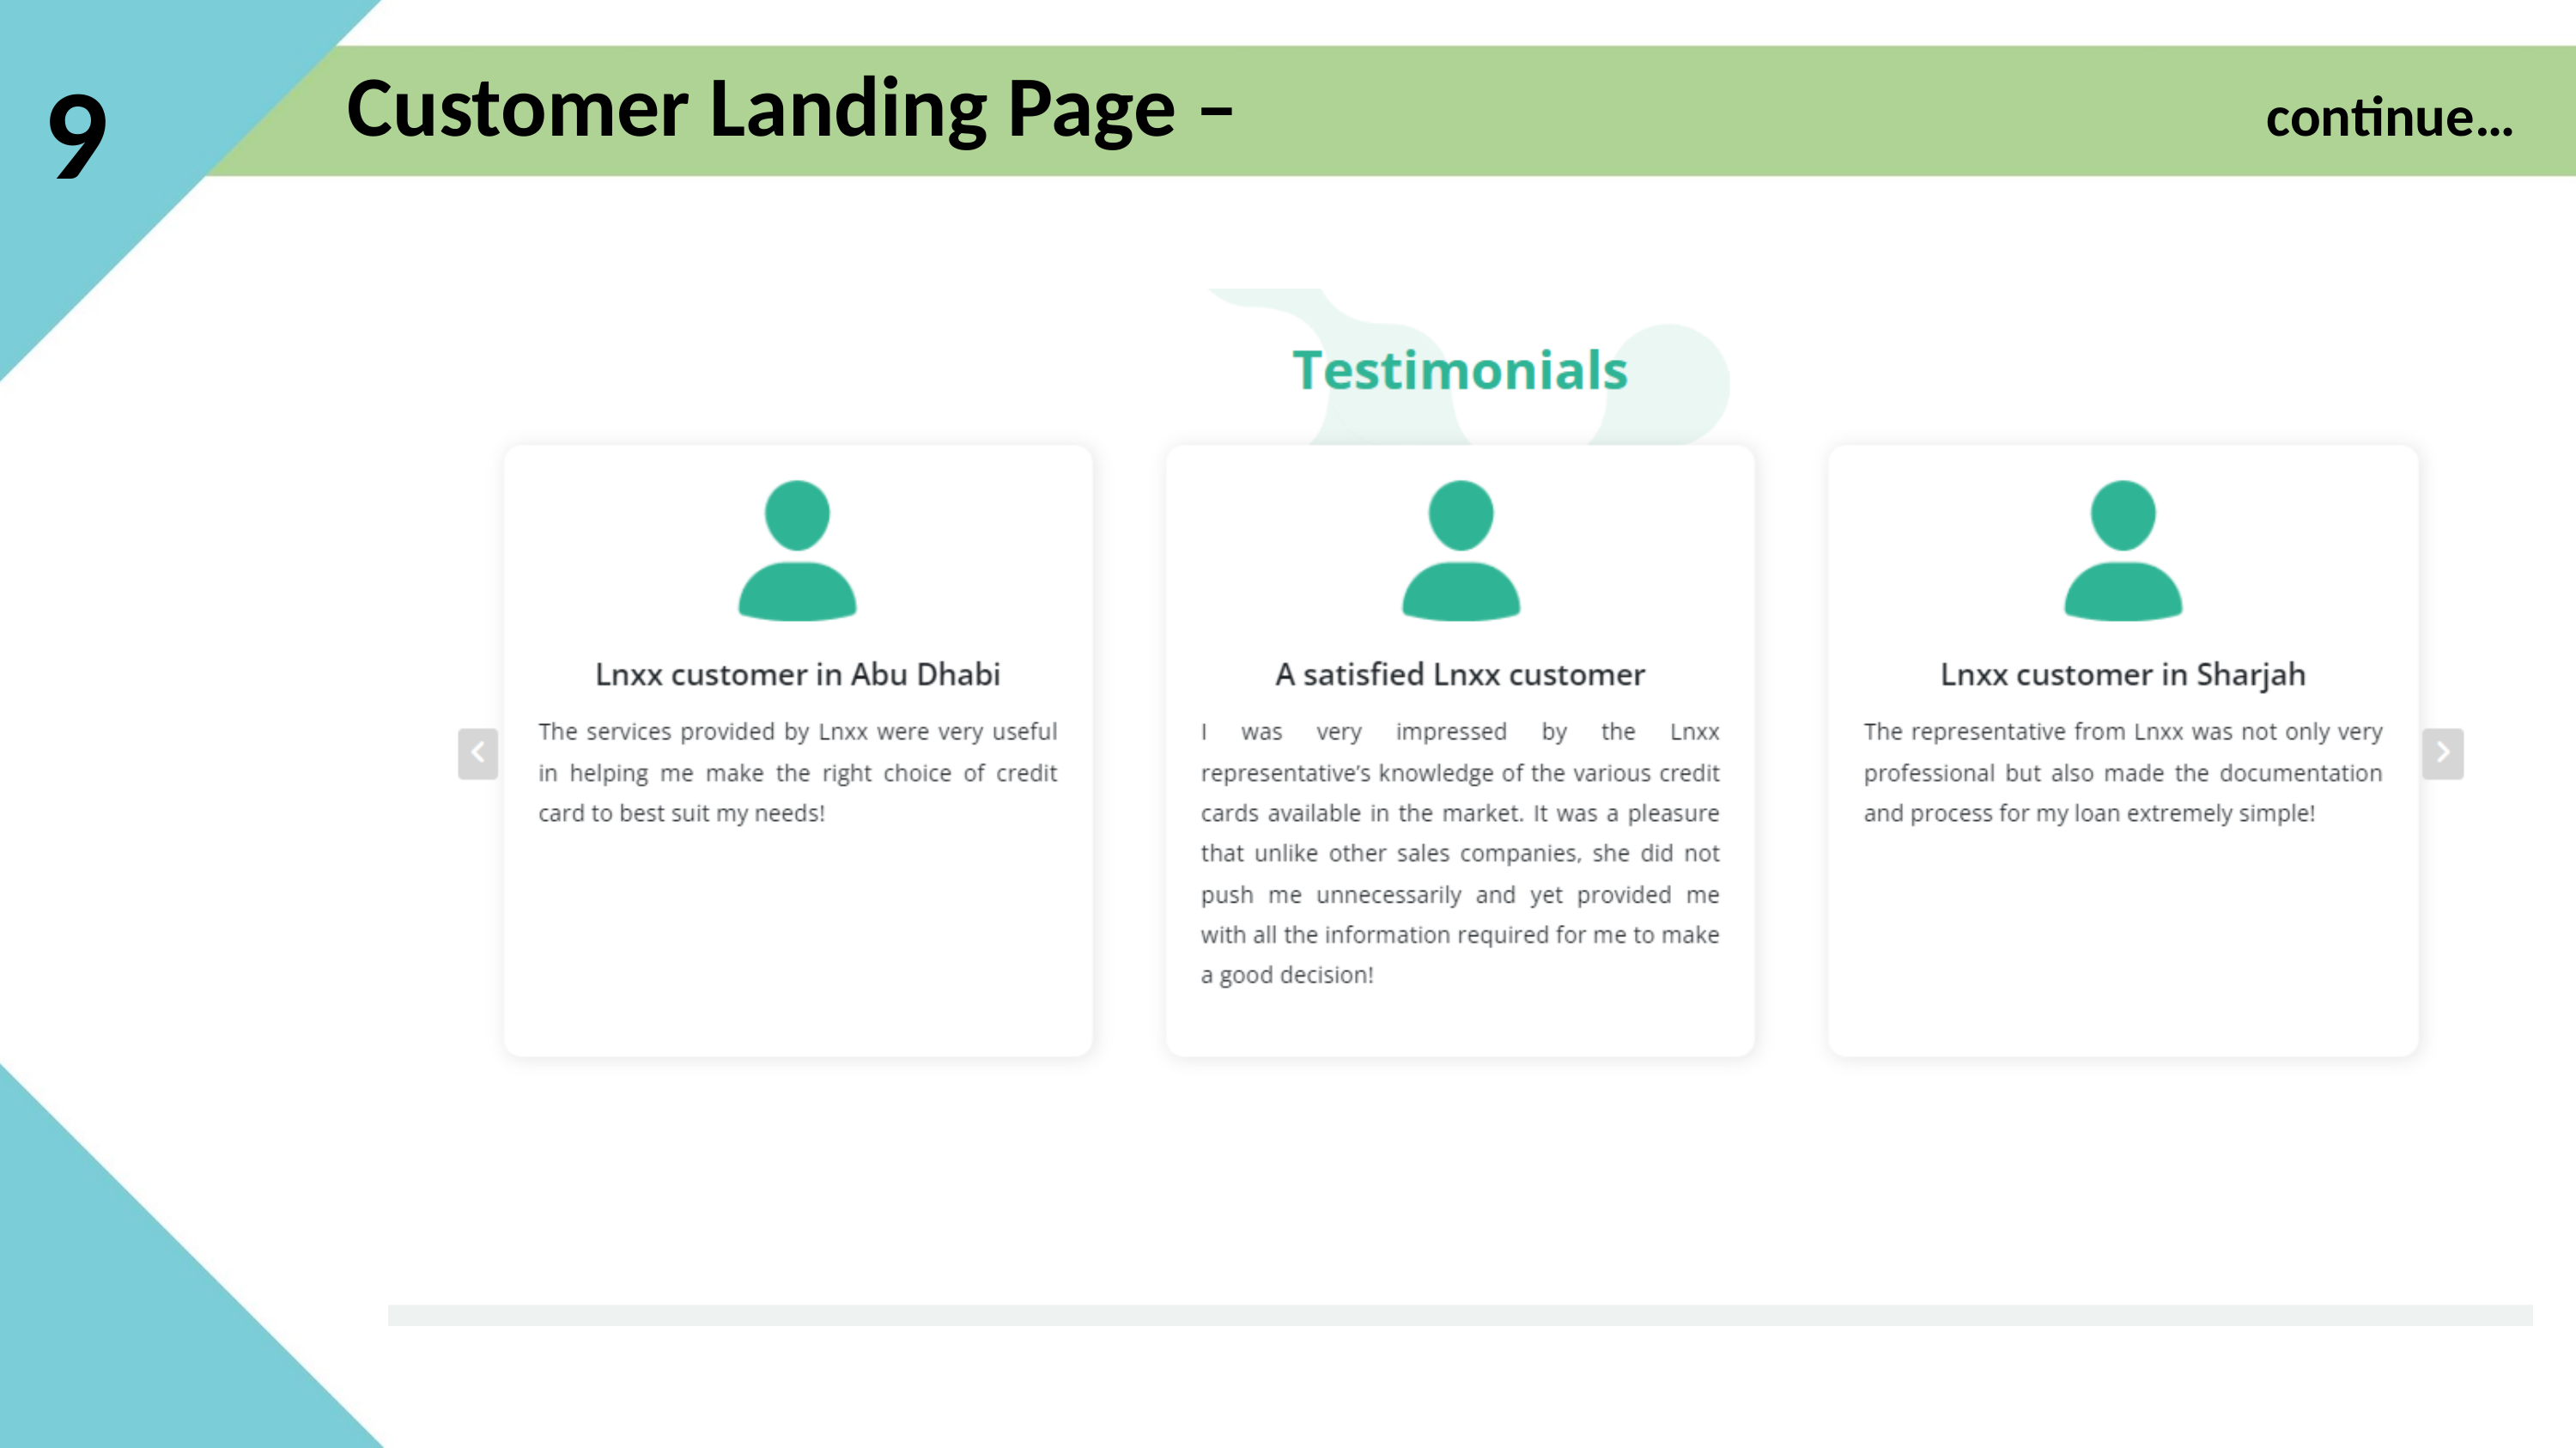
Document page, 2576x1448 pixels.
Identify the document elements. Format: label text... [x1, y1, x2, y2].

text_box Customer Landing Page – continue… [334, 44, 2576, 161]
text_box [0, 0, 2576, 1448]
text_box 9 [30, 44, 284, 212]
picture [388, 289, 2533, 1326]
